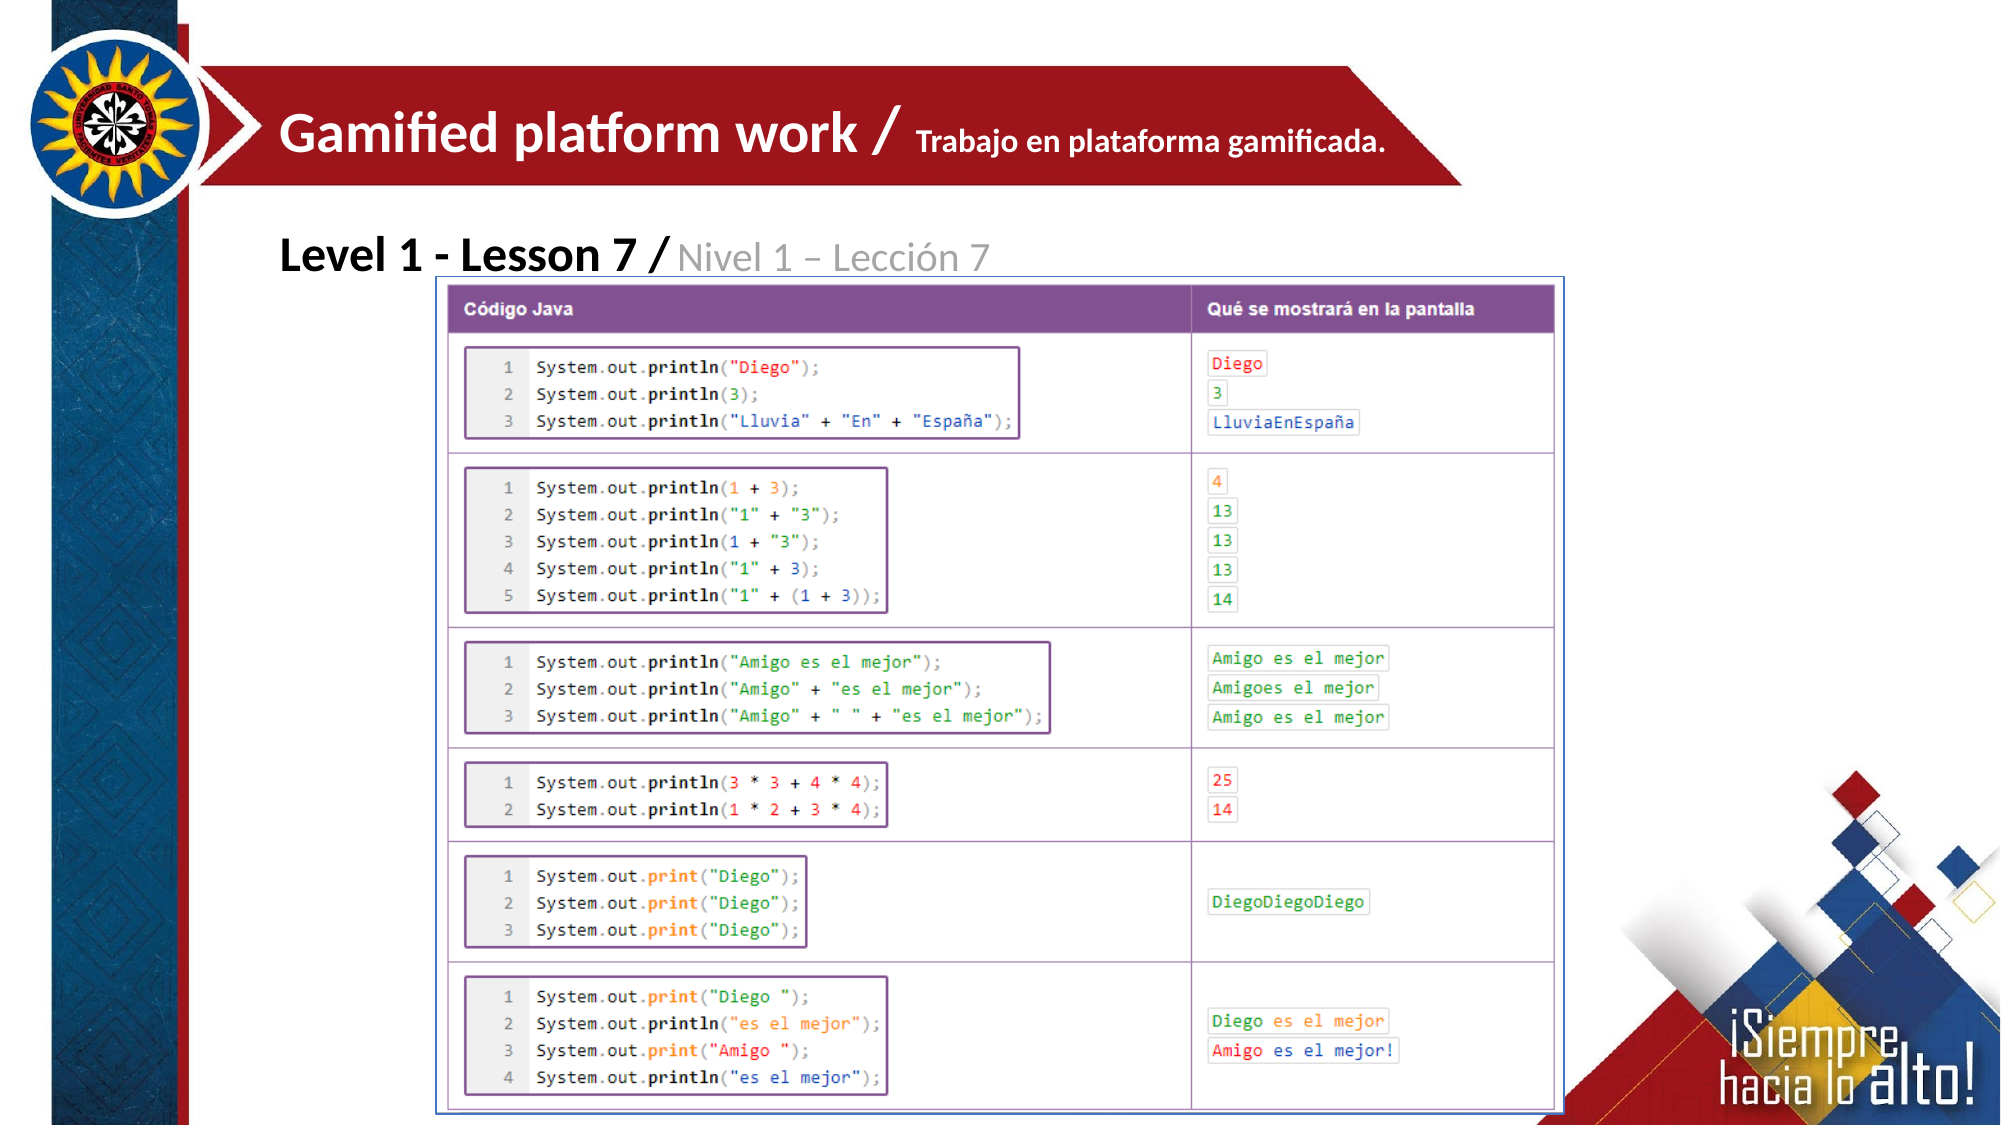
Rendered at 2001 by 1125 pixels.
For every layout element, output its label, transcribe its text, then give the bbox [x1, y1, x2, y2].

picture [0, 0, 2001, 1125]
text_box Level 1 - Lesson 7 / Nivel 1 – Lección 7 [264, 213, 1839, 289]
text_box Gamified platform work / Trabajo en plataforma gamificada. [264, 78, 1462, 173]
